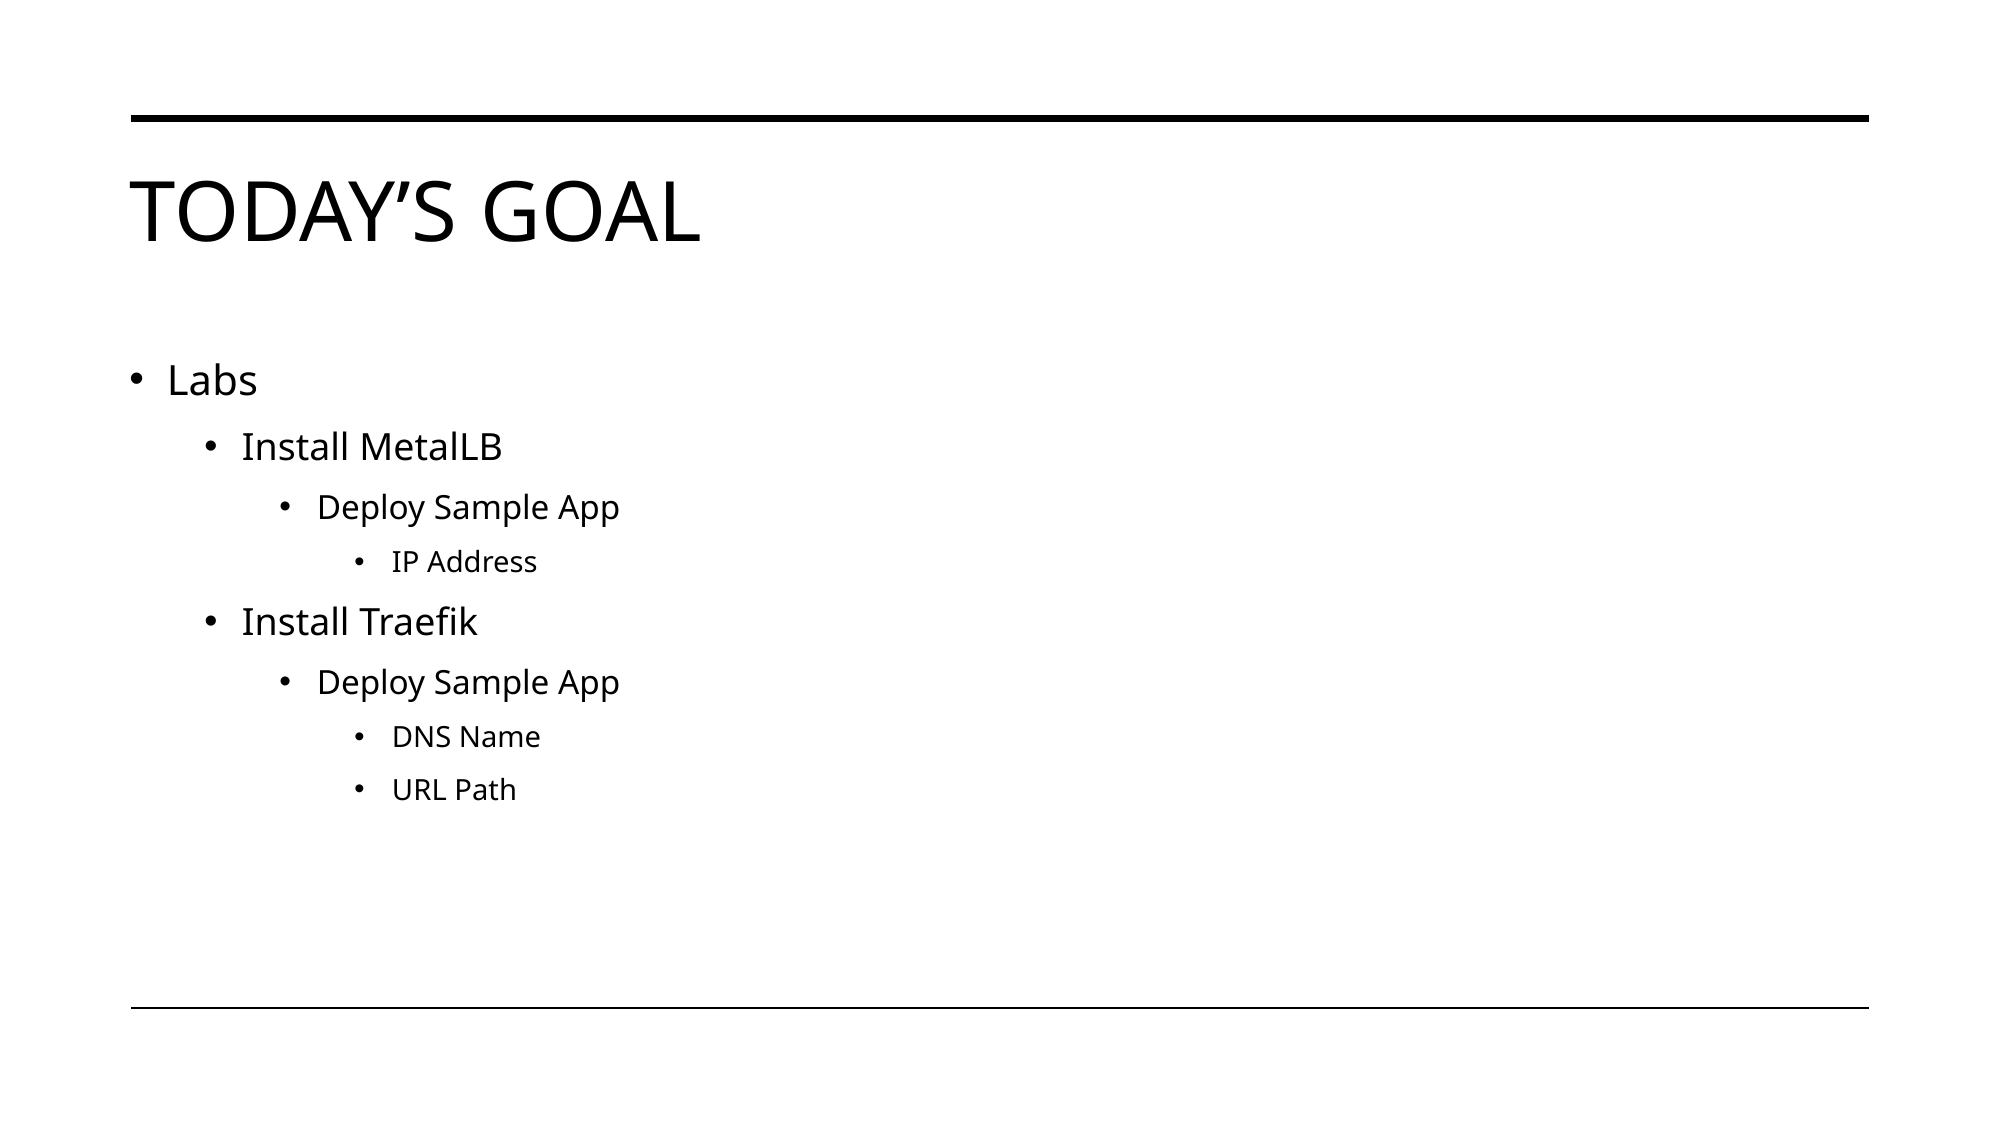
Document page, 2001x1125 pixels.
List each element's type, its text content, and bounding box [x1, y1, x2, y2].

text_box Labs Install MetalLB Deploy Sample App IP Address Install Traefik Deploy Sample App DNS Name URL Path [114, 337, 728, 1067]
text_box Today’s Goal [114, 151, 1869, 337]
